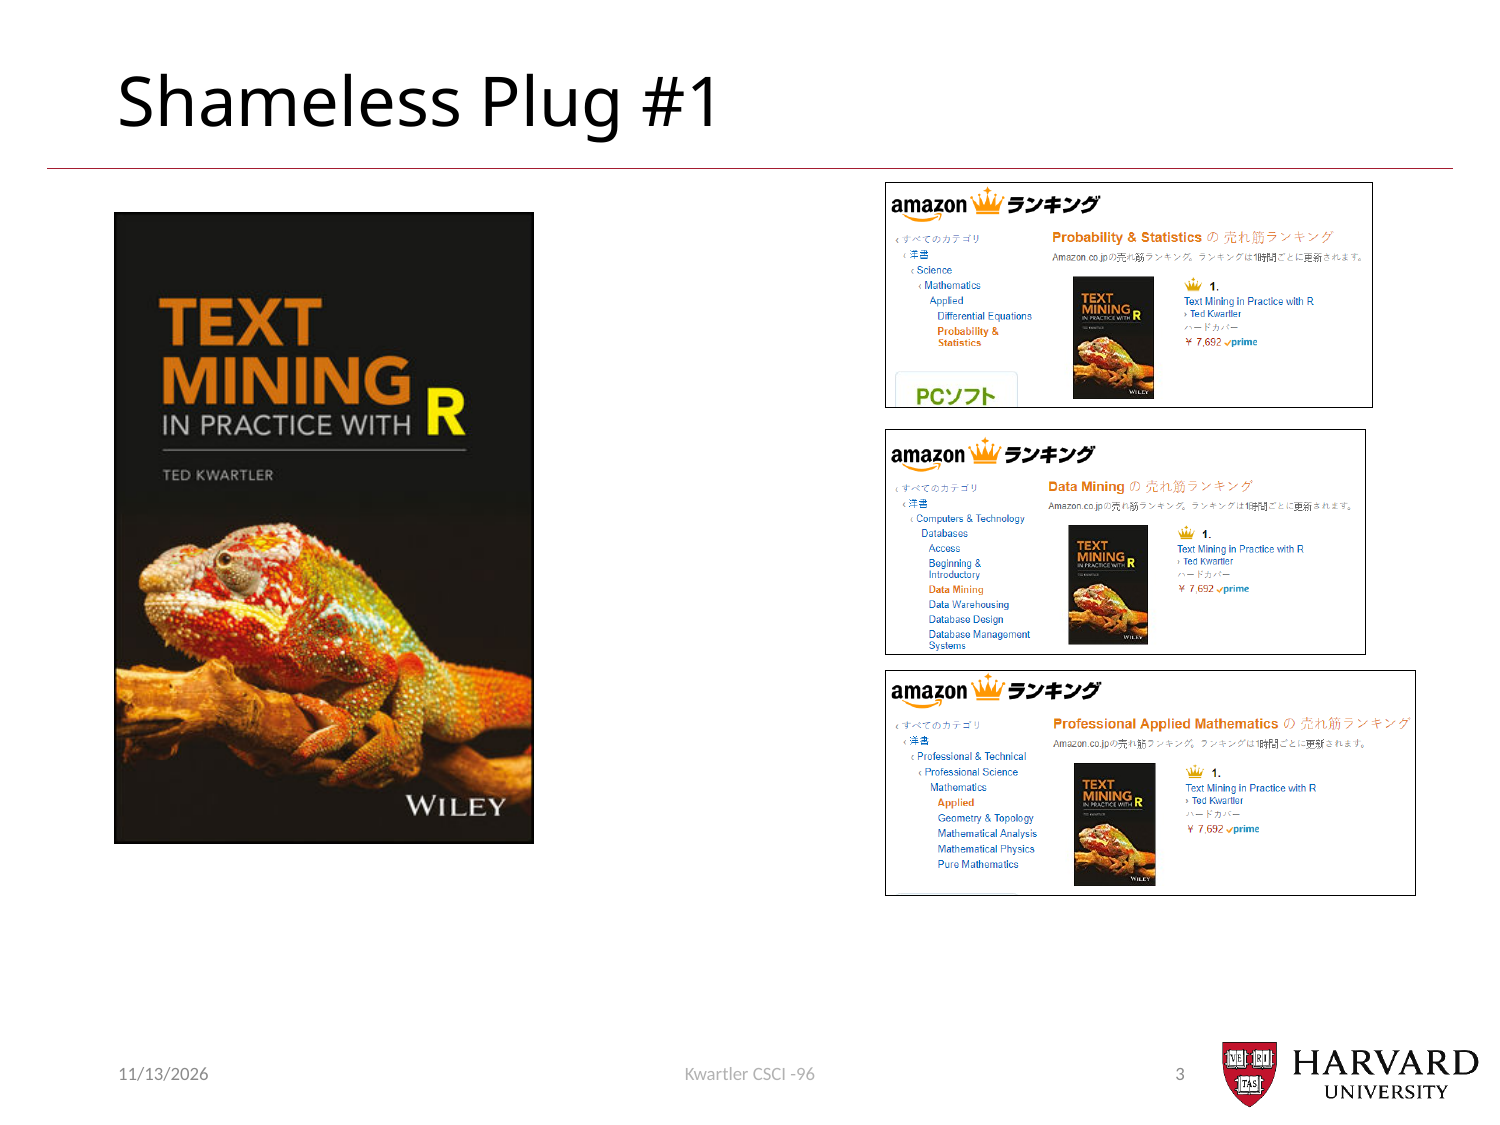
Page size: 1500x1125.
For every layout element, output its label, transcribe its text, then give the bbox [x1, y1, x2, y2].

slide_number 3 [1059, 1042, 1200, 1103]
picture [884, 429, 1366, 655]
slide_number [103, 1042, 441, 1103]
picture [114, 212, 534, 844]
picture [884, 670, 1416, 896]
picture [884, 182, 1373, 408]
picture [1200, 1024, 1500, 1125]
footer Kwartler CSCI -96 [496, 1042, 1004, 1103]
title Shameless Plug #1 [103, 59, 1397, 157]
